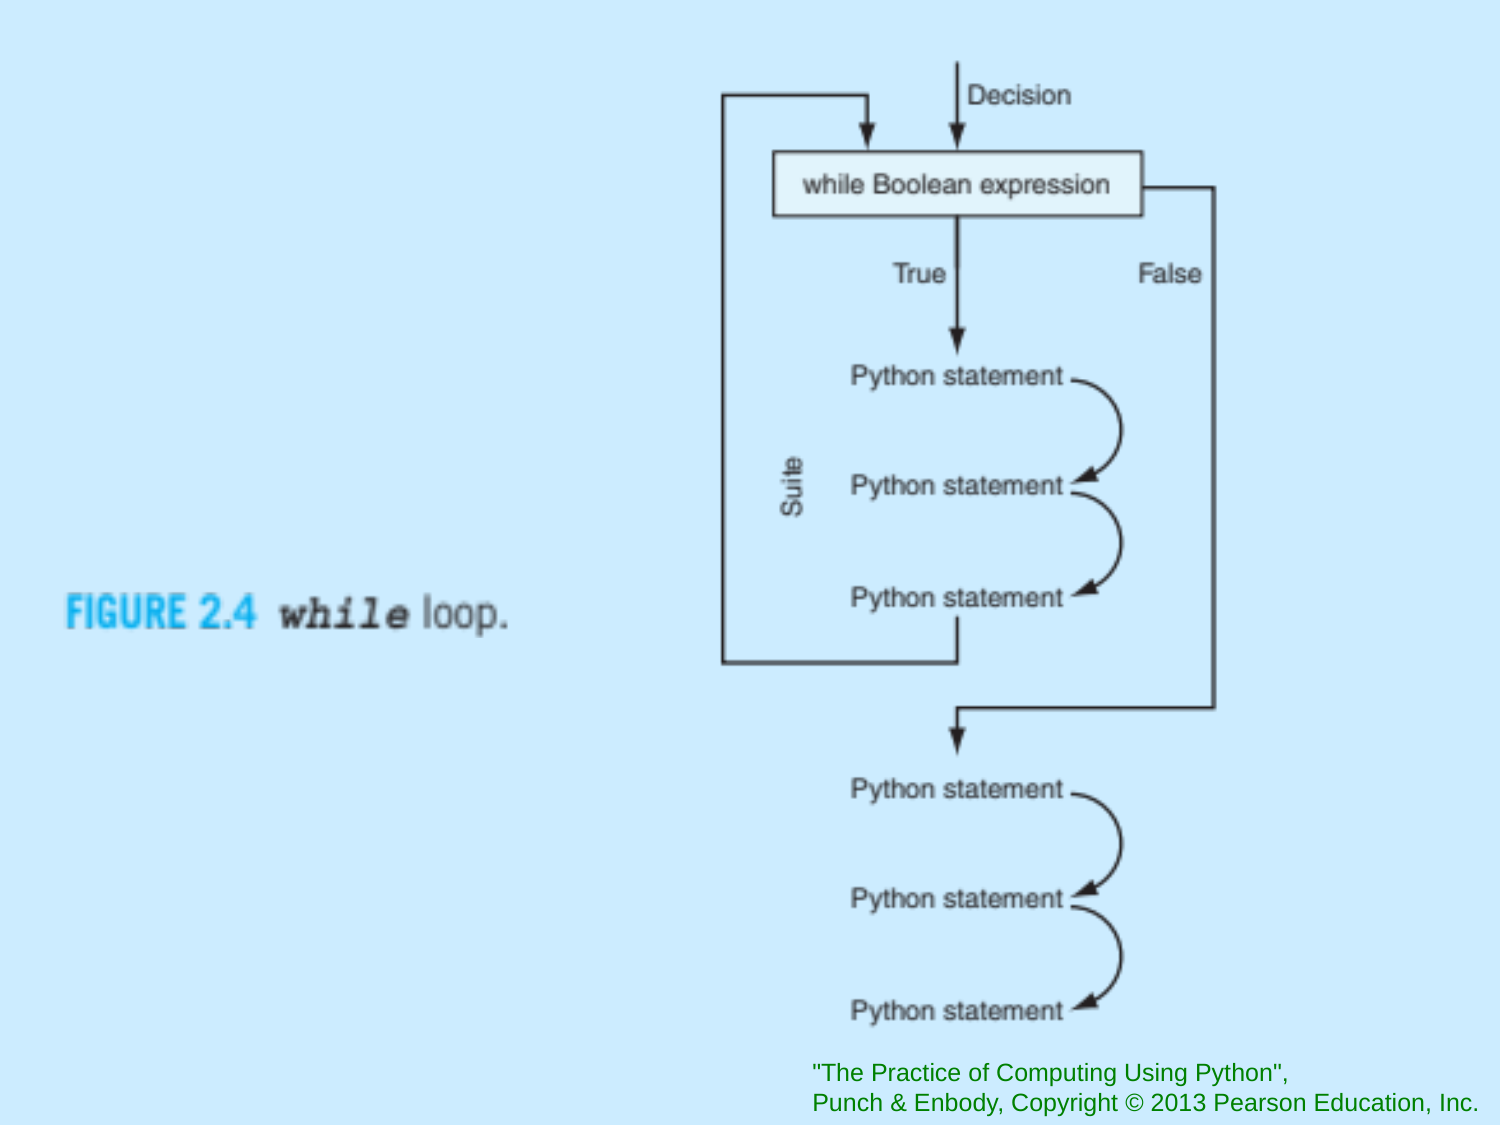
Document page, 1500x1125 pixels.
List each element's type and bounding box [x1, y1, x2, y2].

picture [699, 49, 1238, 1031]
picture [62, 587, 509, 638]
